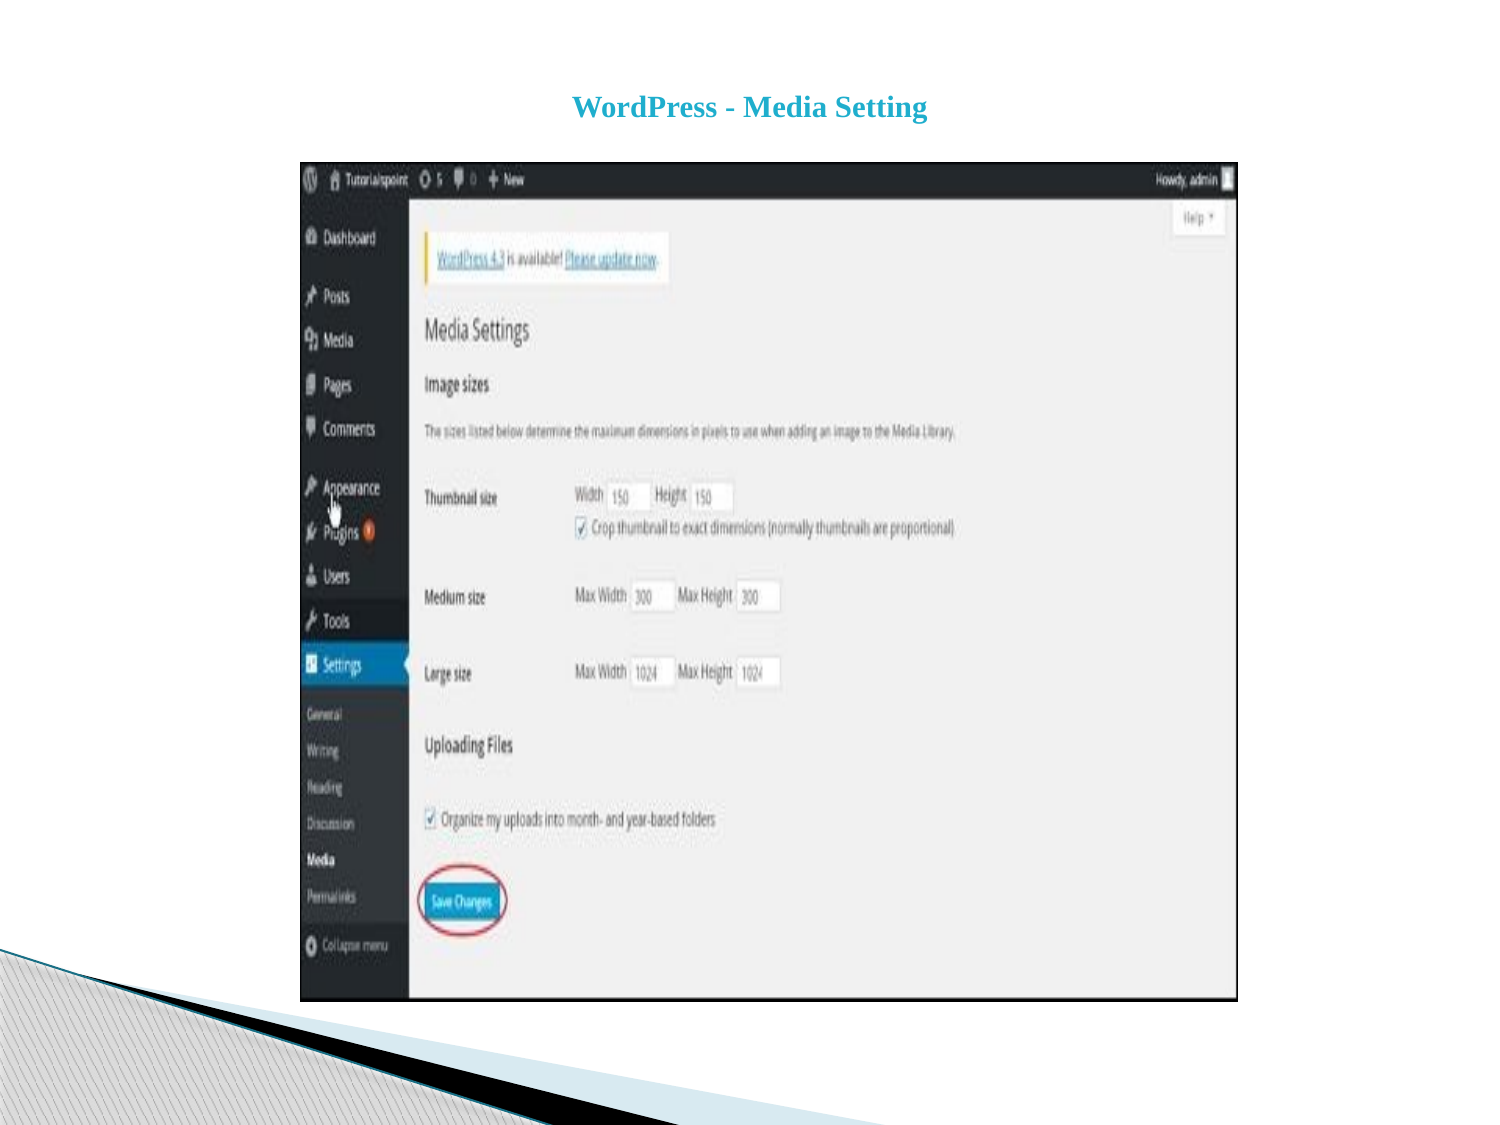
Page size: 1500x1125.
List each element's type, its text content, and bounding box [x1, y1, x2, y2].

title WordPress - Media Setting [75, 78, 1425, 161]
picture [299, 162, 1238, 1002]
